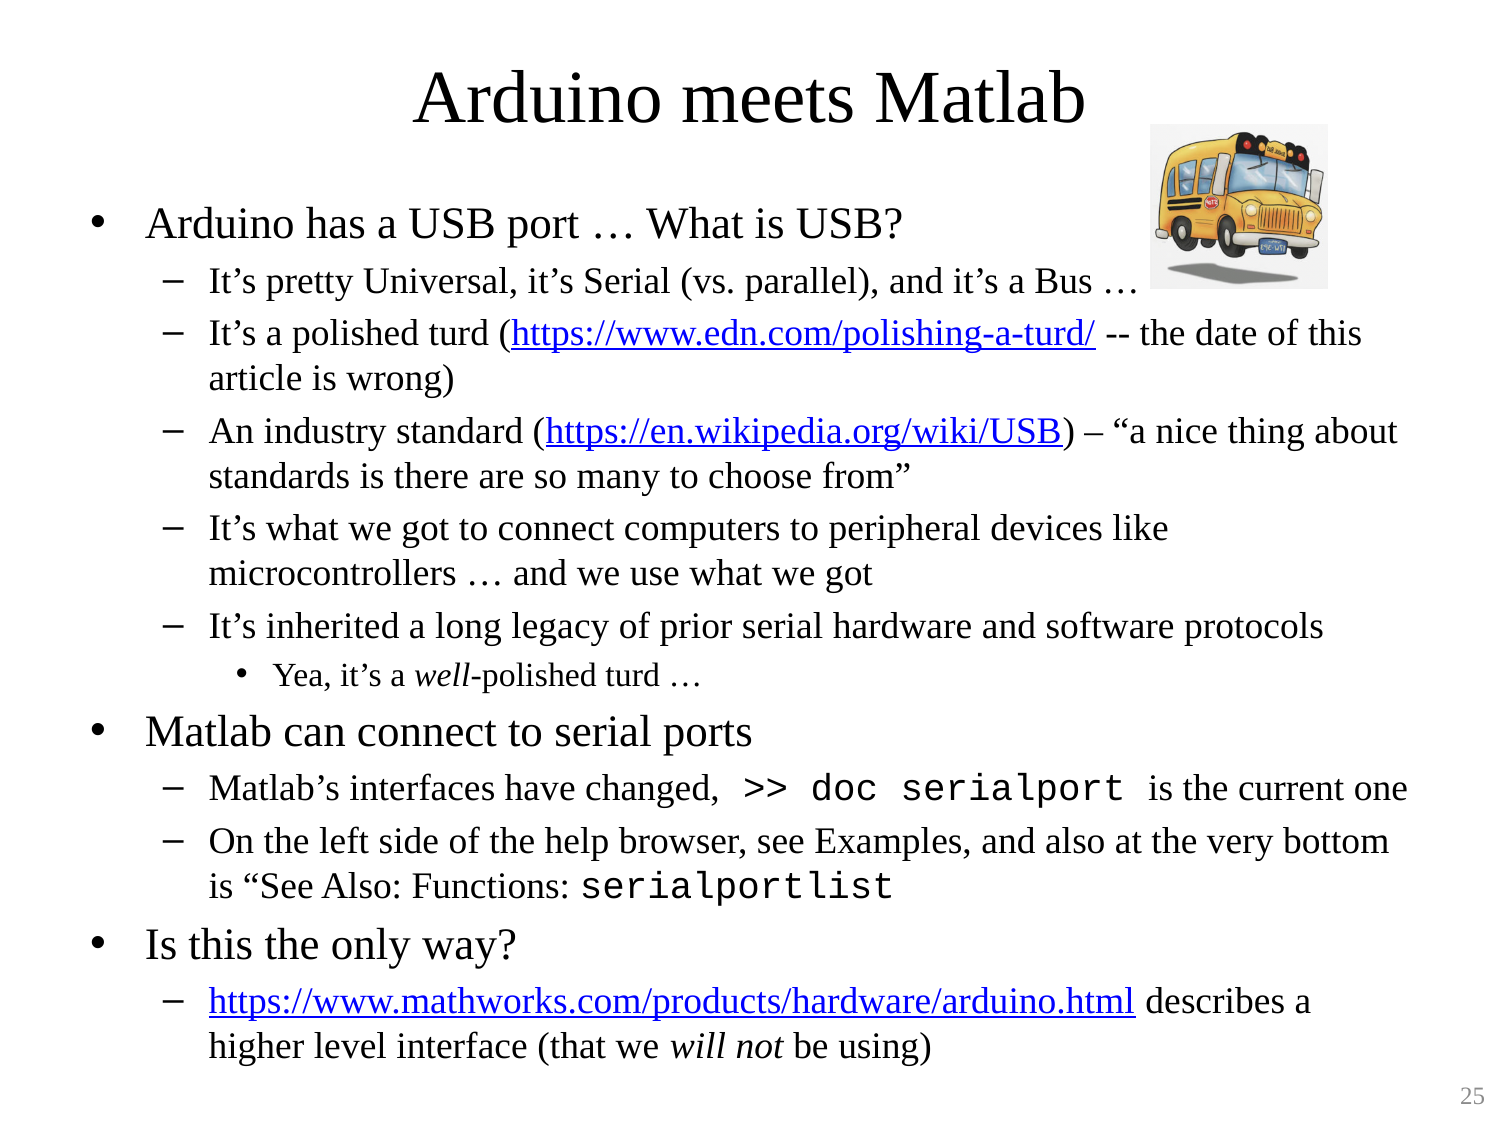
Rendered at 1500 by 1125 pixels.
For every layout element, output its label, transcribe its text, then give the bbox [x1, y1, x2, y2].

title Arduino meets Matlab [75, 0, 1425, 186]
picture [1149, 124, 1328, 290]
slide_number 25 [1149, 1065, 1500, 1125]
list Arduino has a USB port … What is USB? It’s pretty Universal, it’s Serial (vs. parallel), and it’s a Bus … It’s a polished turd (https://www.edn.com/polishing-a-turd/ -- the date of this article is wrong) An industry standard (https://en.wikipedia.org/wiki/USB) – “a nice thing about standards is there are so many to choose from” It’s what we got to connect computers to peripheral devices like microcontrollers … and we use what we got It’s inherited a long legacy of prior serial hardware and software protocols Yea, it’s a well-polished turd … Matlab can connect to serial ports Matlab’s interfaces have changed, >> doc serialport is the current one On the left side of the help browser, see Examples, and also at the very bottom is “See Also: Functions: serialportlist Is this the only way? https://www.mathworks.com/products/hardware/arduino.html describes a higher level interface (that we will not be using) [75, 186, 1425, 1085]
